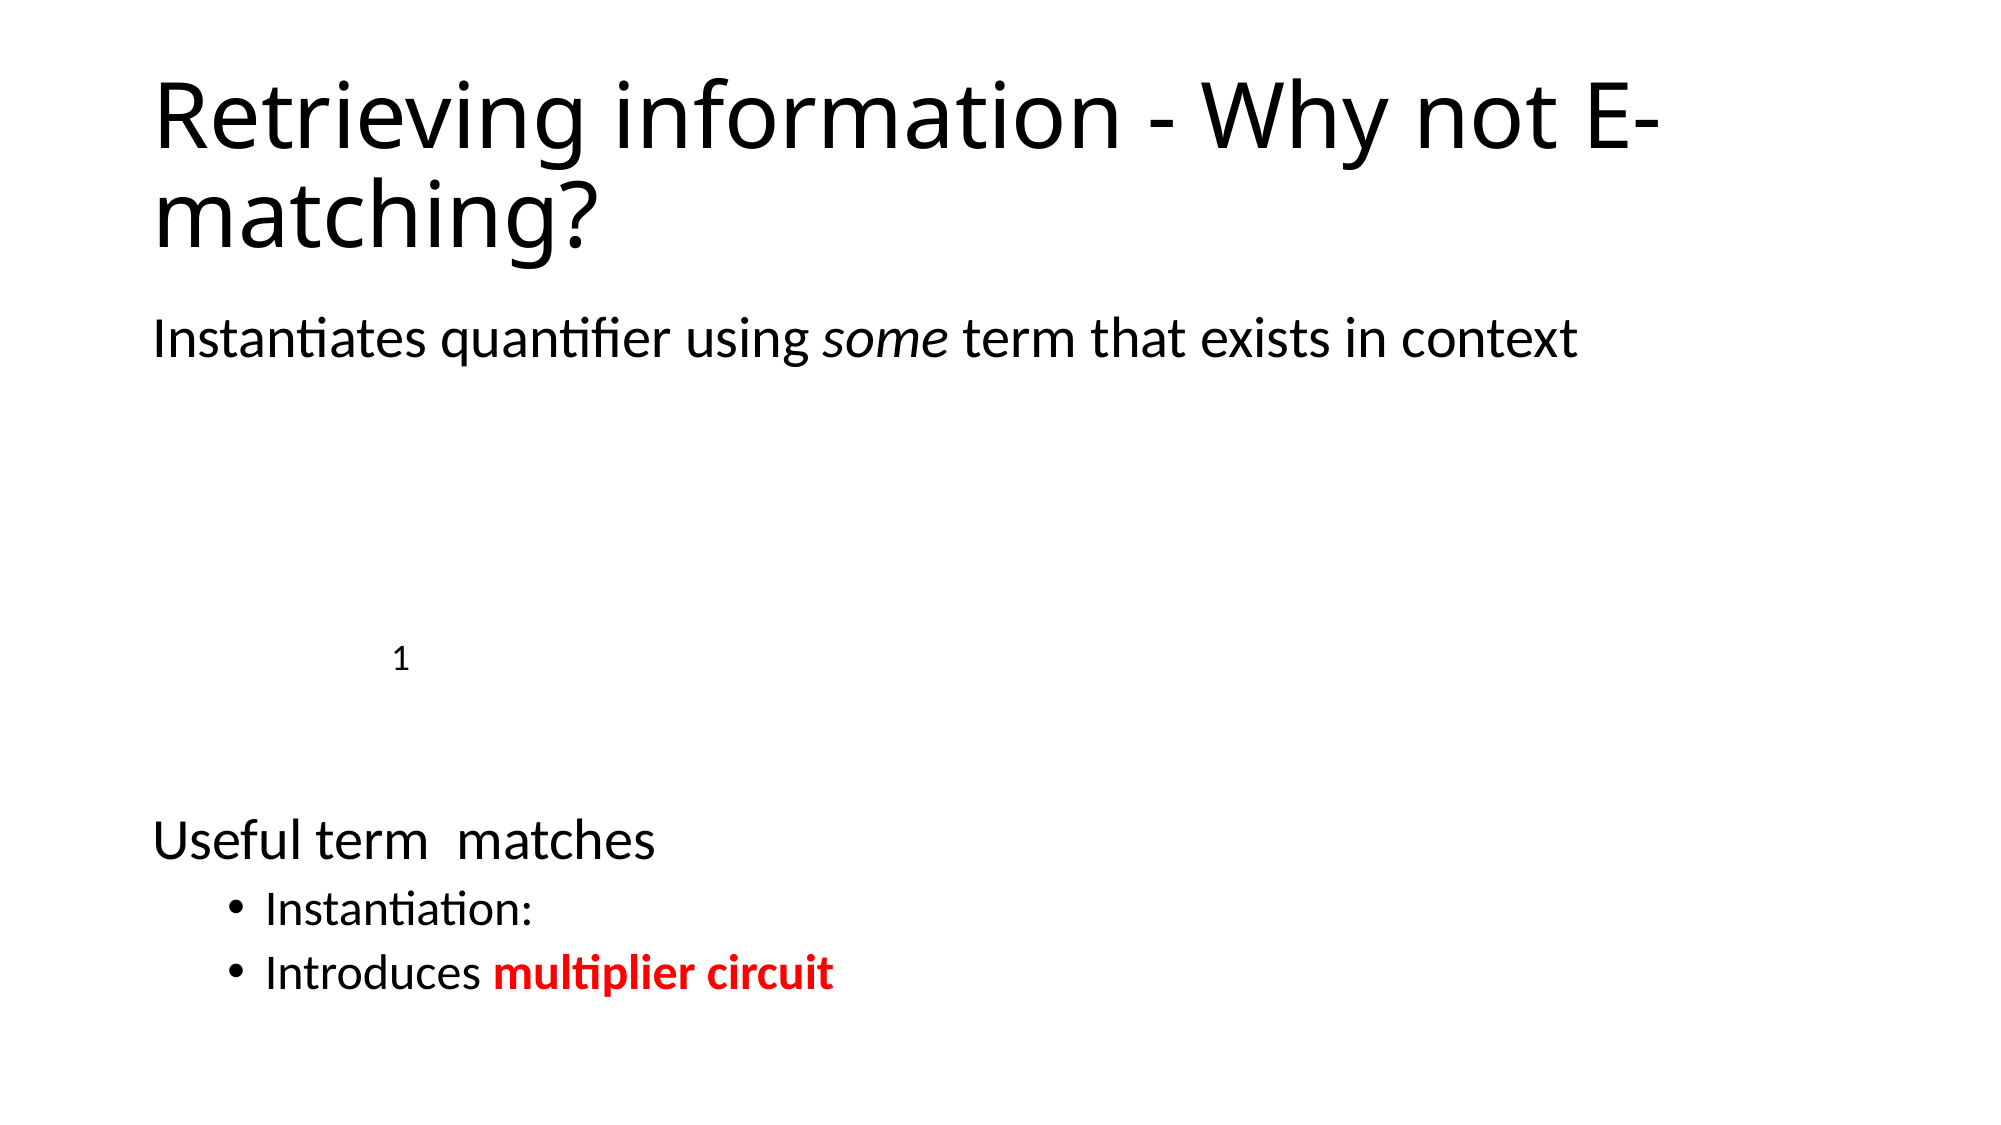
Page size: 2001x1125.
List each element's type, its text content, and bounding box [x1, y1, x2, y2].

title Retrieving information - Why not E-matching? [137, 59, 1863, 278]
